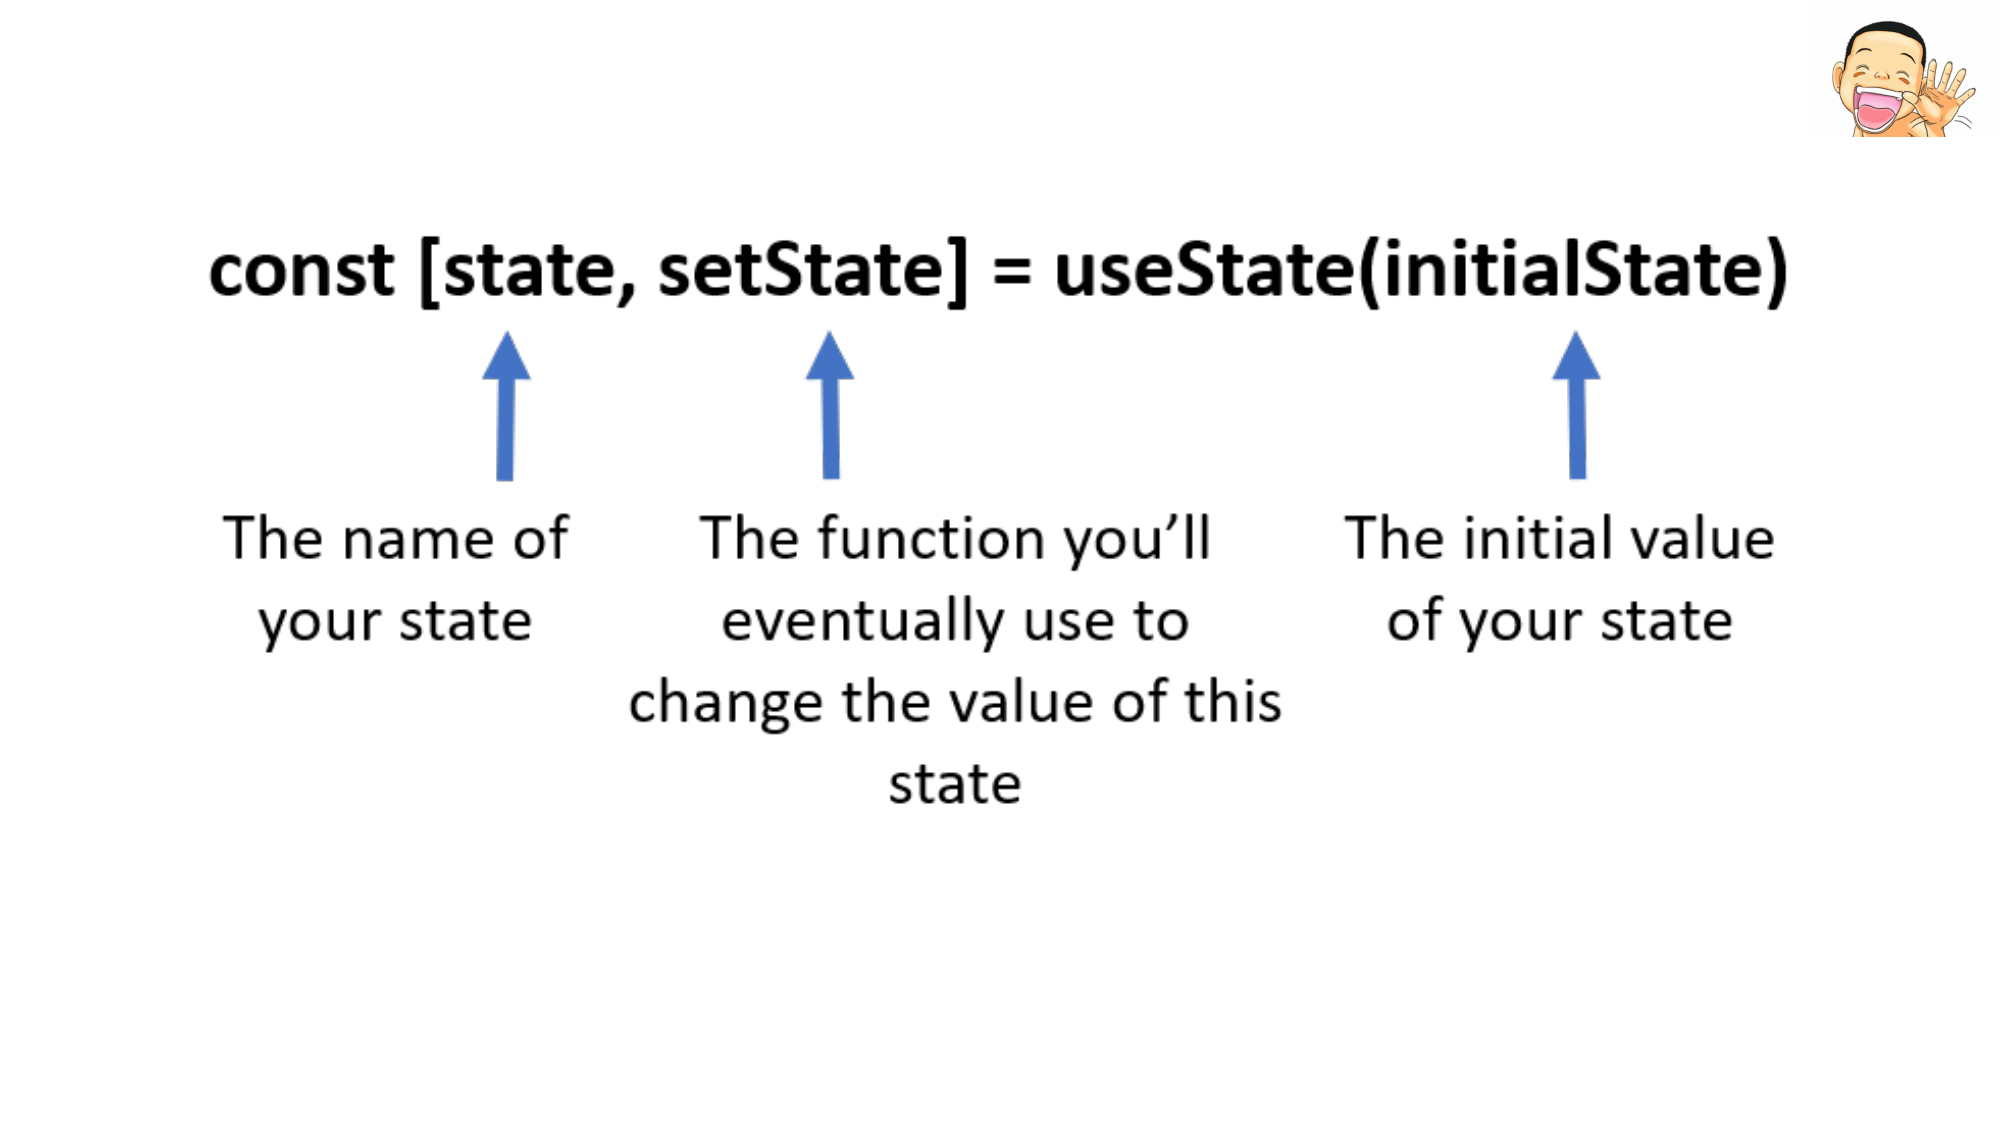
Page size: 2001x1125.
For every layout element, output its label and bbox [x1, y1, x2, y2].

picture [126, 190, 1874, 863]
picture [1808, 0, 2000, 137]
